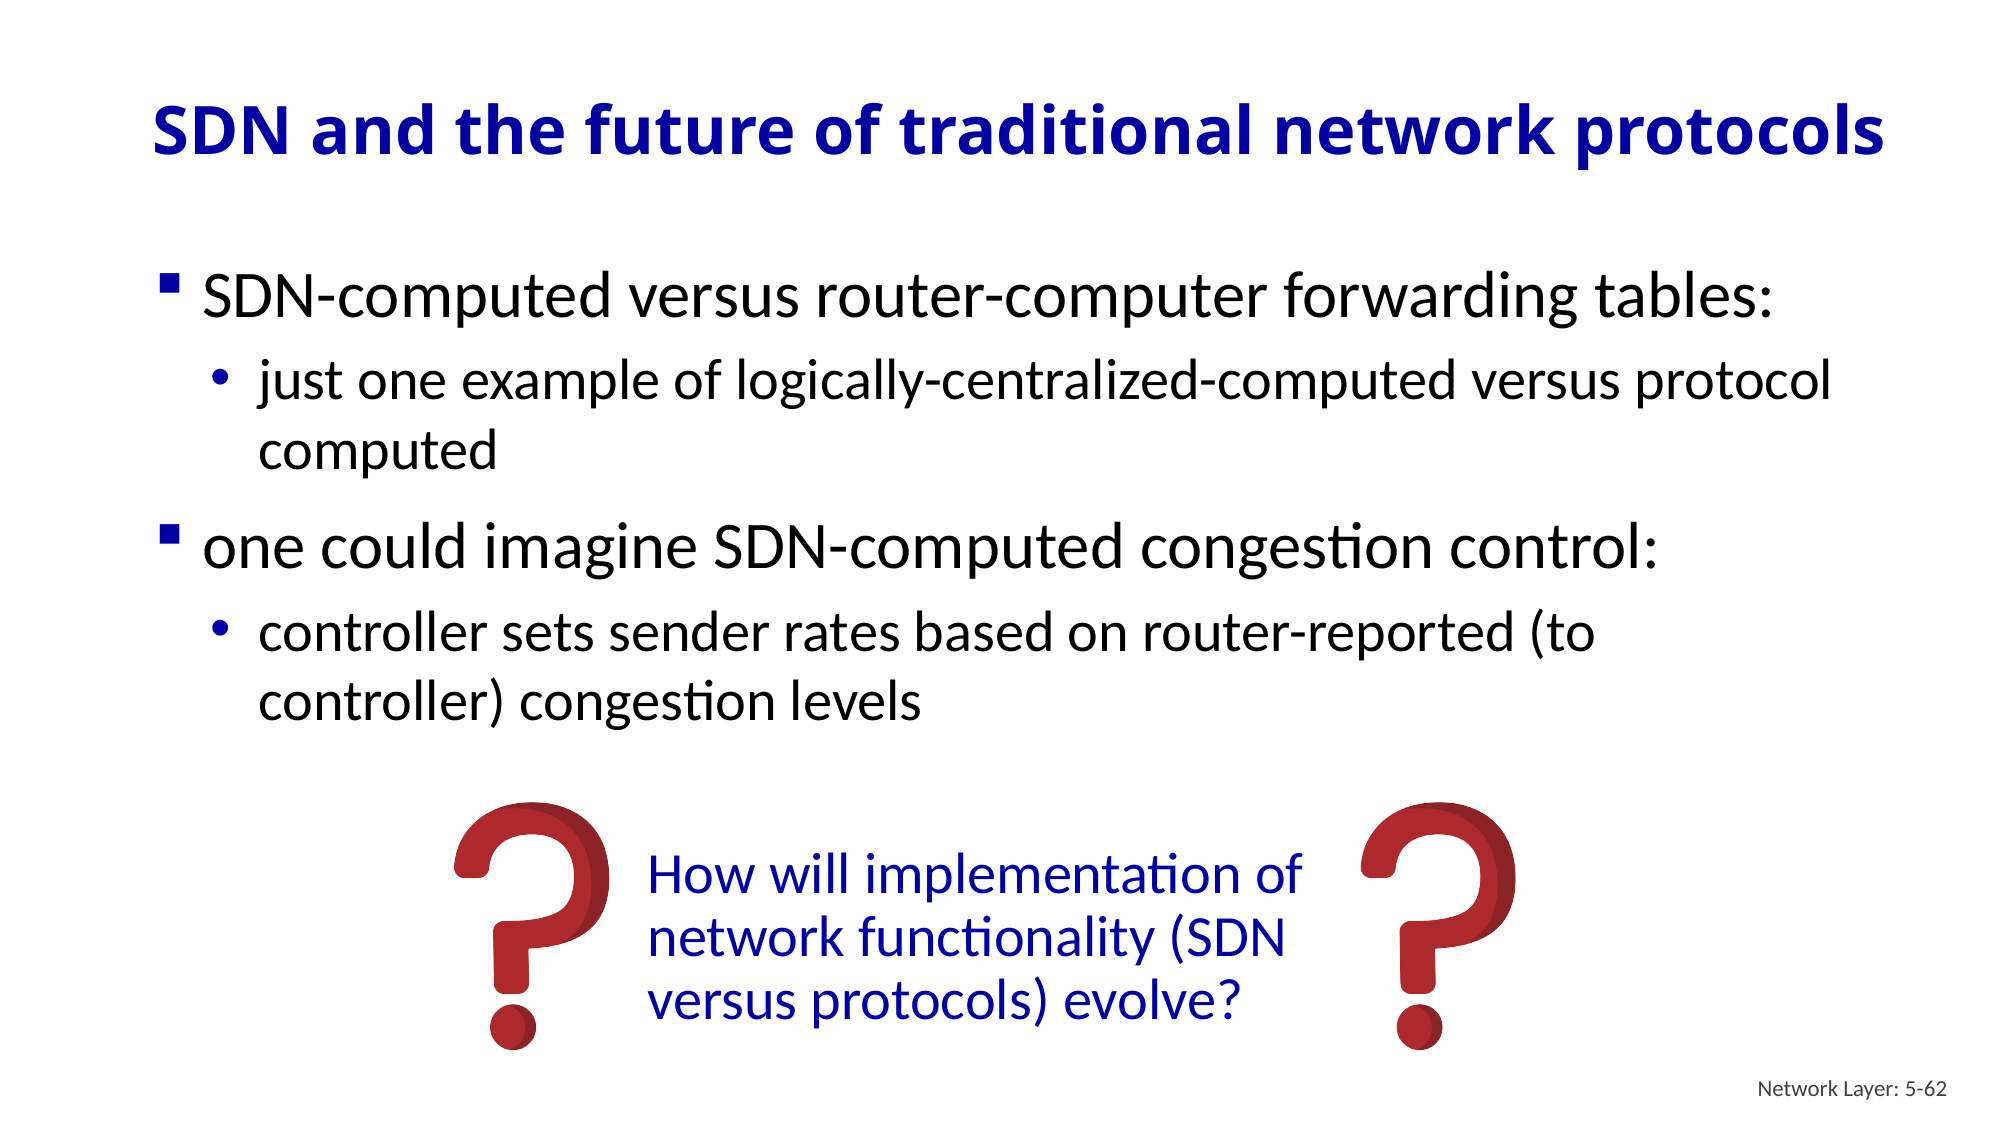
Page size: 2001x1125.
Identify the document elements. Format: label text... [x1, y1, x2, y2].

list SDN-computed versus router-computer forwarding tables: just one example of logically-centralized-computed versus protocol computed one could imagine SDN-computed congestion control: controller sets sender rates based on router-reported (to controller) congestion levels [129, 243, 1855, 757]
slide_number Network Layer: 5-62 [1637, 1056, 1963, 1117]
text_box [332, 727, 1637, 1125]
title SDN and the future of traditional network protocols [137, 59, 1930, 207]
